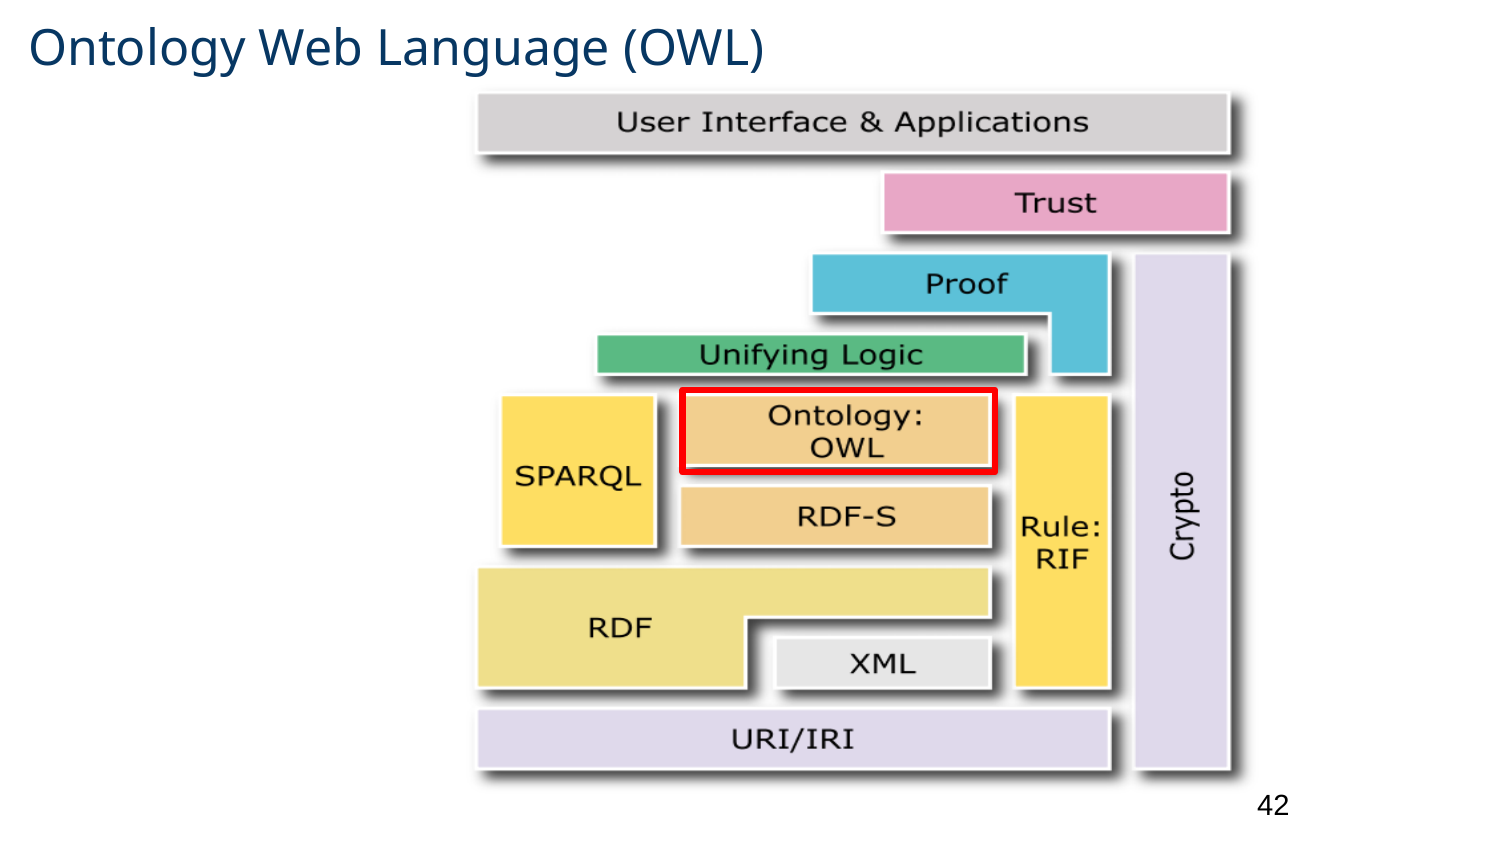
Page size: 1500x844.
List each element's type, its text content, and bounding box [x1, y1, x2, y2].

slide_number 42 [1241, 771, 1332, 836]
title Ontology Web Language (OWL) [13, 9, 1364, 82]
picture [463, 81, 1261, 796]
